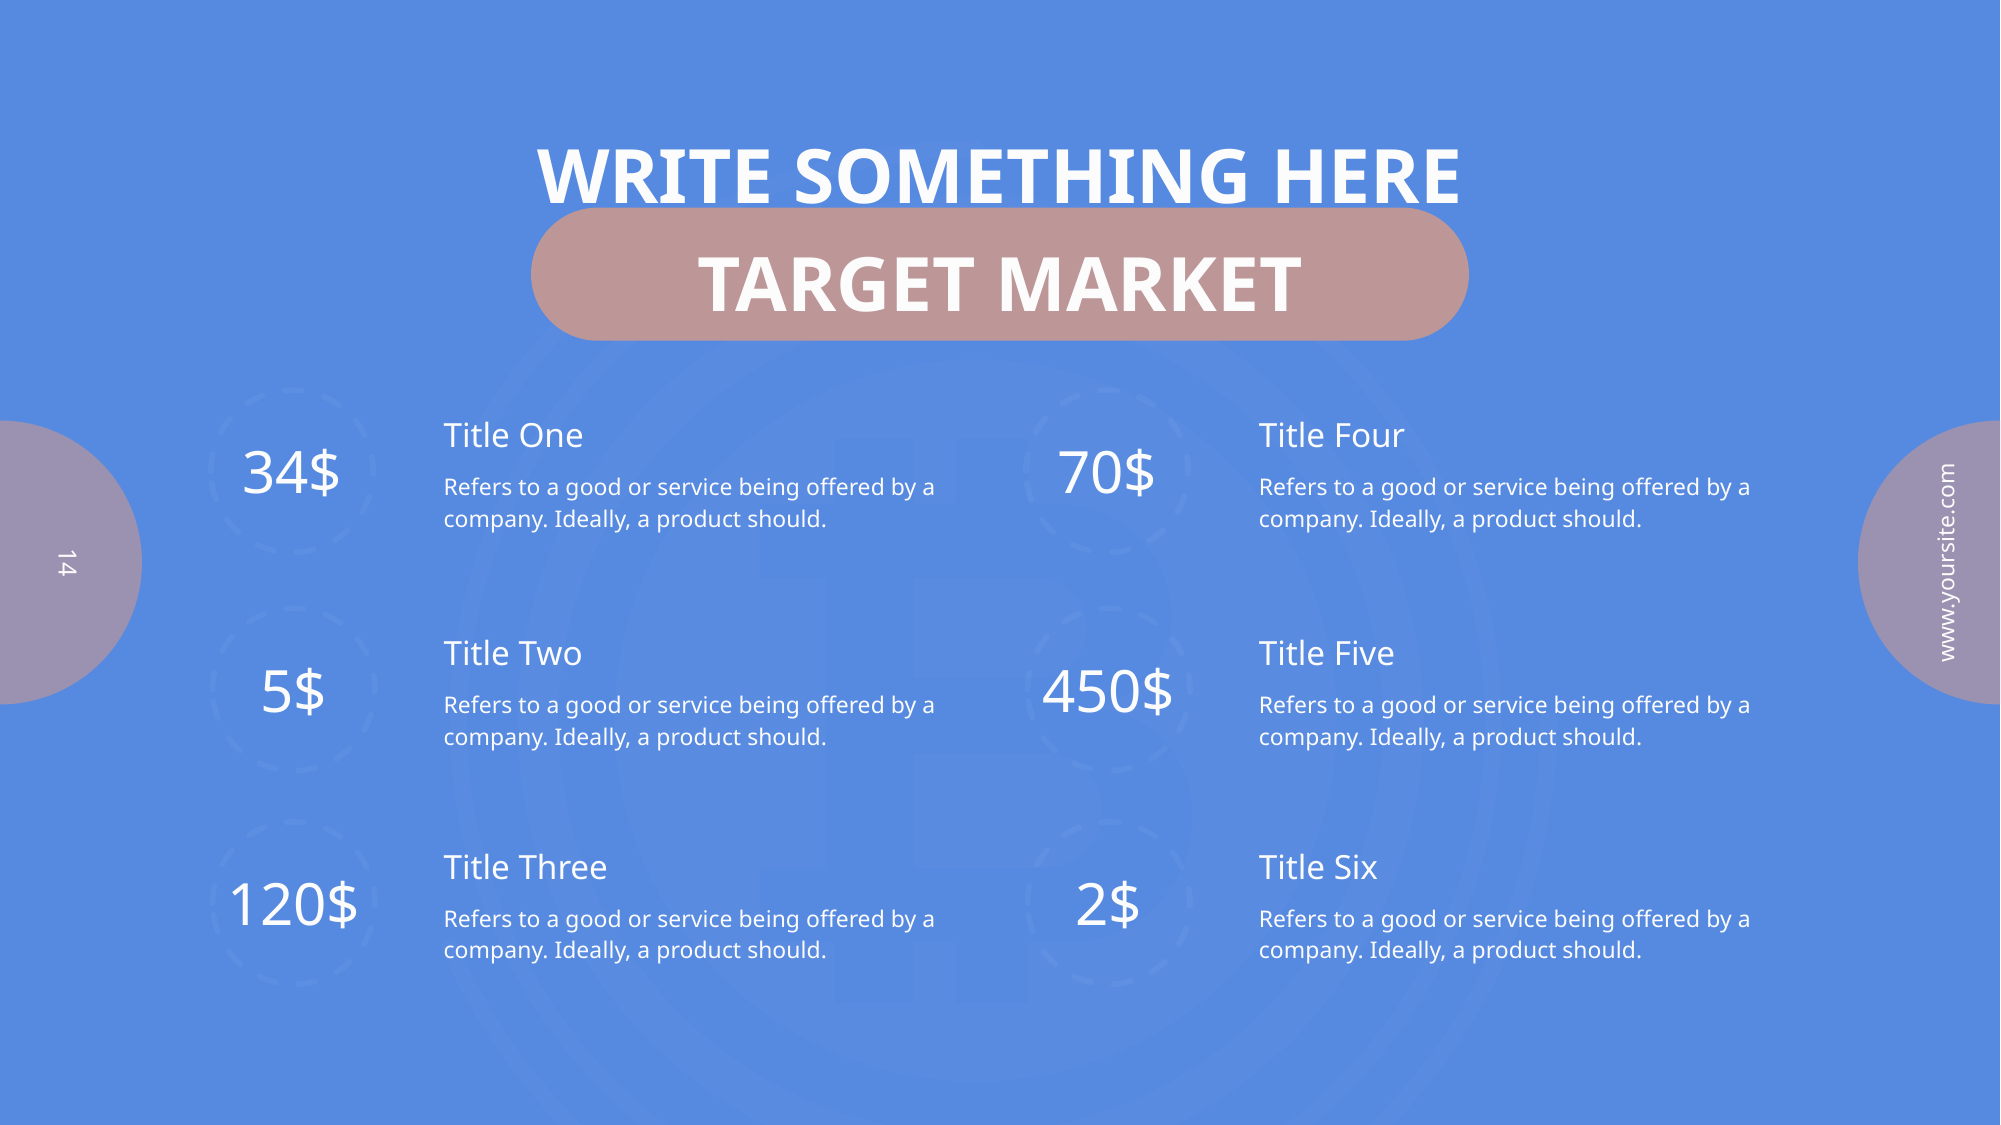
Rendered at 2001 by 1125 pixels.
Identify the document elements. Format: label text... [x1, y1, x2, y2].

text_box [212, 821, 983, 985]
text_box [212, 608, 983, 771]
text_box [441, 140, 1558, 1125]
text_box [1017, 608, 1798, 771]
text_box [1025, 390, 1798, 553]
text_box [1027, 821, 1798, 985]
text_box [210, 390, 983, 553]
text_box WRITE SOMETHING HERE TARGET MARKET [202, 102, 1798, 334]
